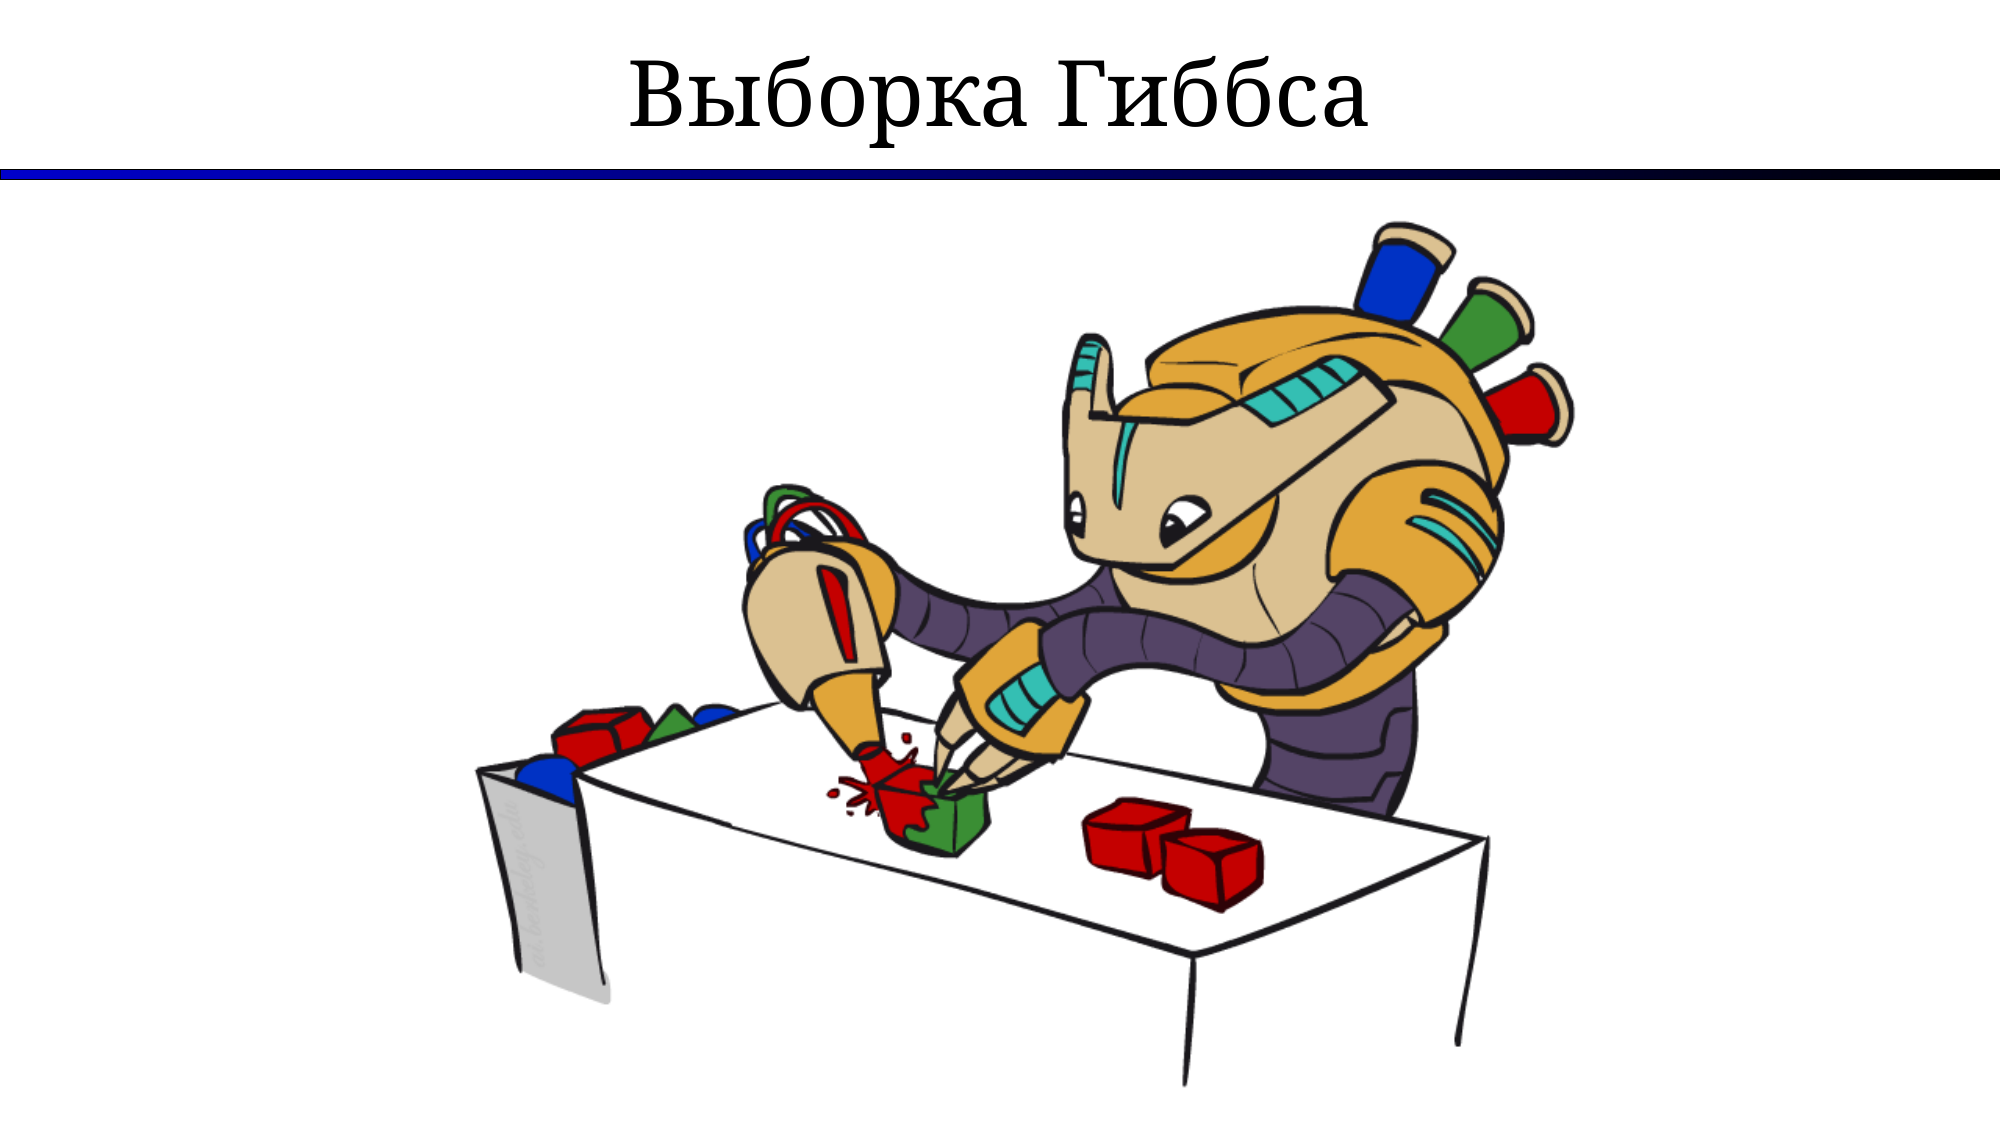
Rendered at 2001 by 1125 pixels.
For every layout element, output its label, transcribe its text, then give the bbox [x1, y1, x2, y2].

title Выборка Гиббса [0, 0, 2000, 184]
picture [462, 212, 1583, 1101]
